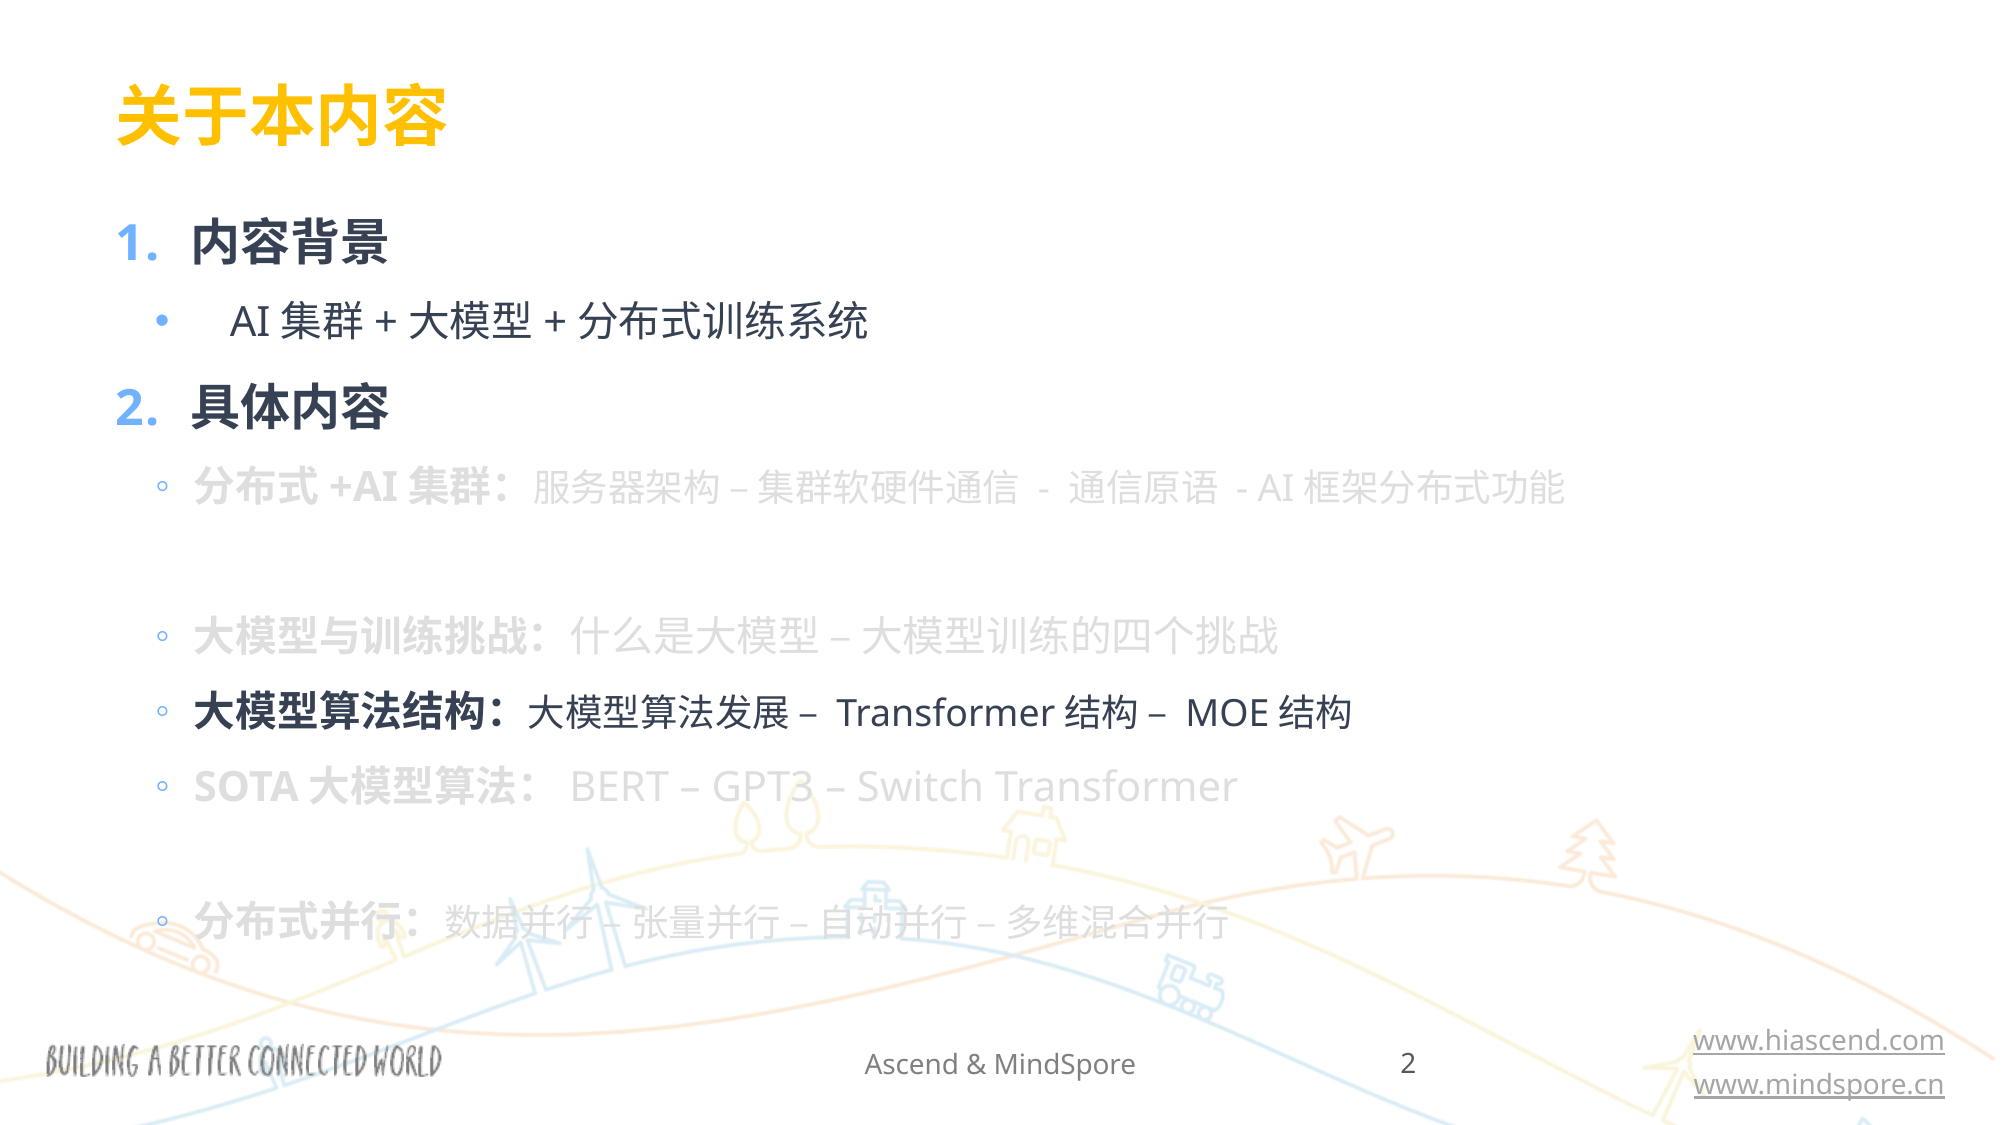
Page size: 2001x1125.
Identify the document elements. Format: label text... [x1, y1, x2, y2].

picture [23, 1023, 468, 1105]
text_box 内容背景 AI集群+大模型+分布式训练系统 具体内容 分布式+AI集群：服务器架构 – 集群软硬件通信 - 通信原语 - AI框架分布式功能 大模型与训练挑战：什么是大模型 – 大模型训练的四个挑战 大模型算法结构：大模型算法发展 – Transformer结构 – MOE结构 SOTA大模型算法：BERT – GPT3 – Switch Transformer 分布式并行：数据并行 – 张量并行 – 自动并行 – 多维混合并行 [101, 172, 1900, 975]
text_box 关于本内容 [101, 66, 1900, 163]
